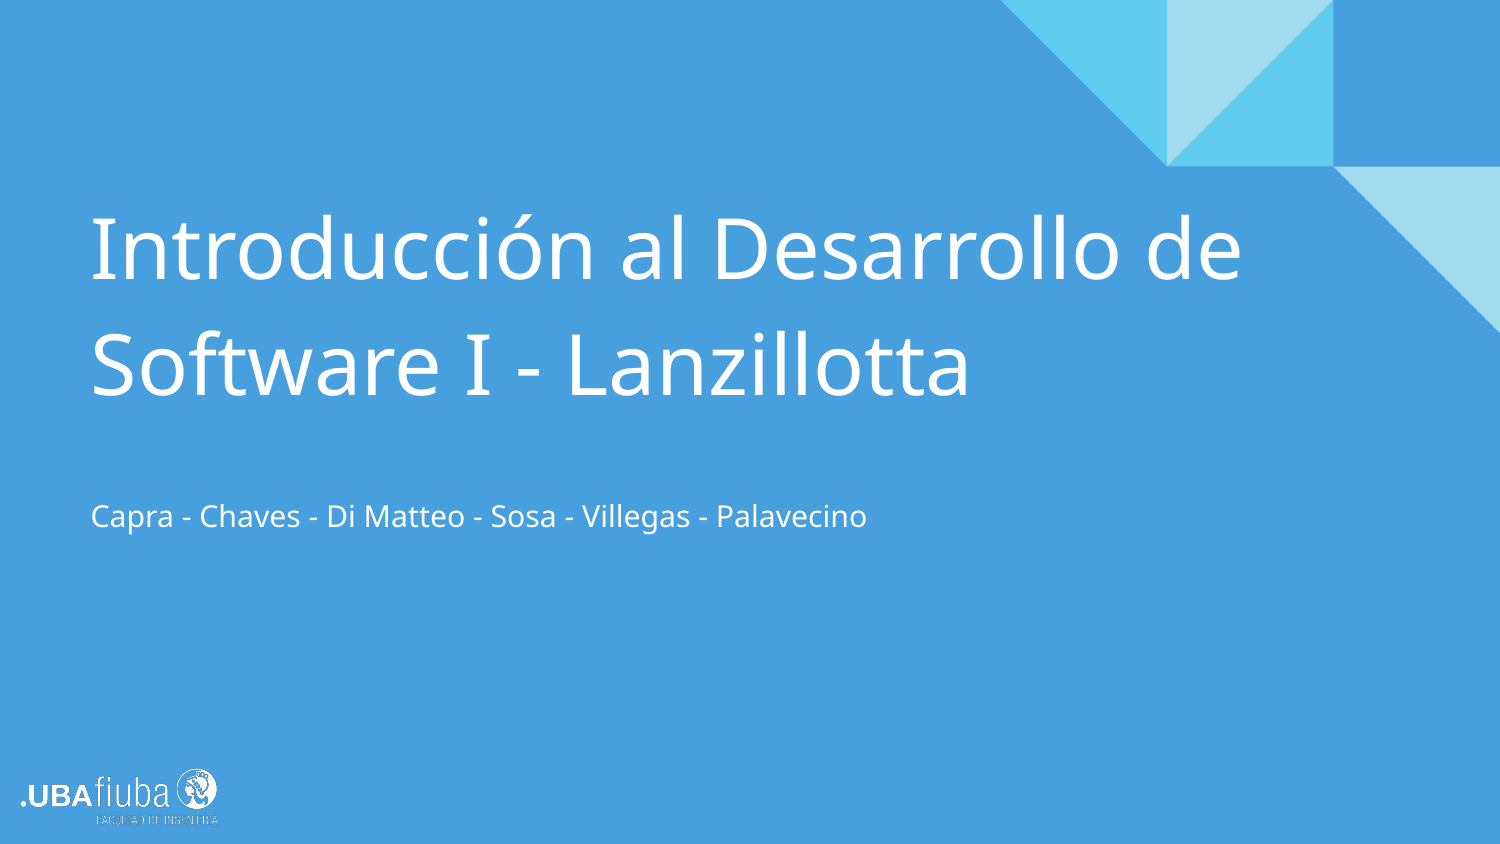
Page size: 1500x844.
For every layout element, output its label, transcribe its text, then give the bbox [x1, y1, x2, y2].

subtitle Capra - Chaves - Di Matteo - Sosa - Villegas - Palavecino [75, 480, 1425, 552]
title Introducción al Desarrollo de Software I - Lanzillotta [75, 172, 1425, 436]
picture [0, 749, 242, 841]
